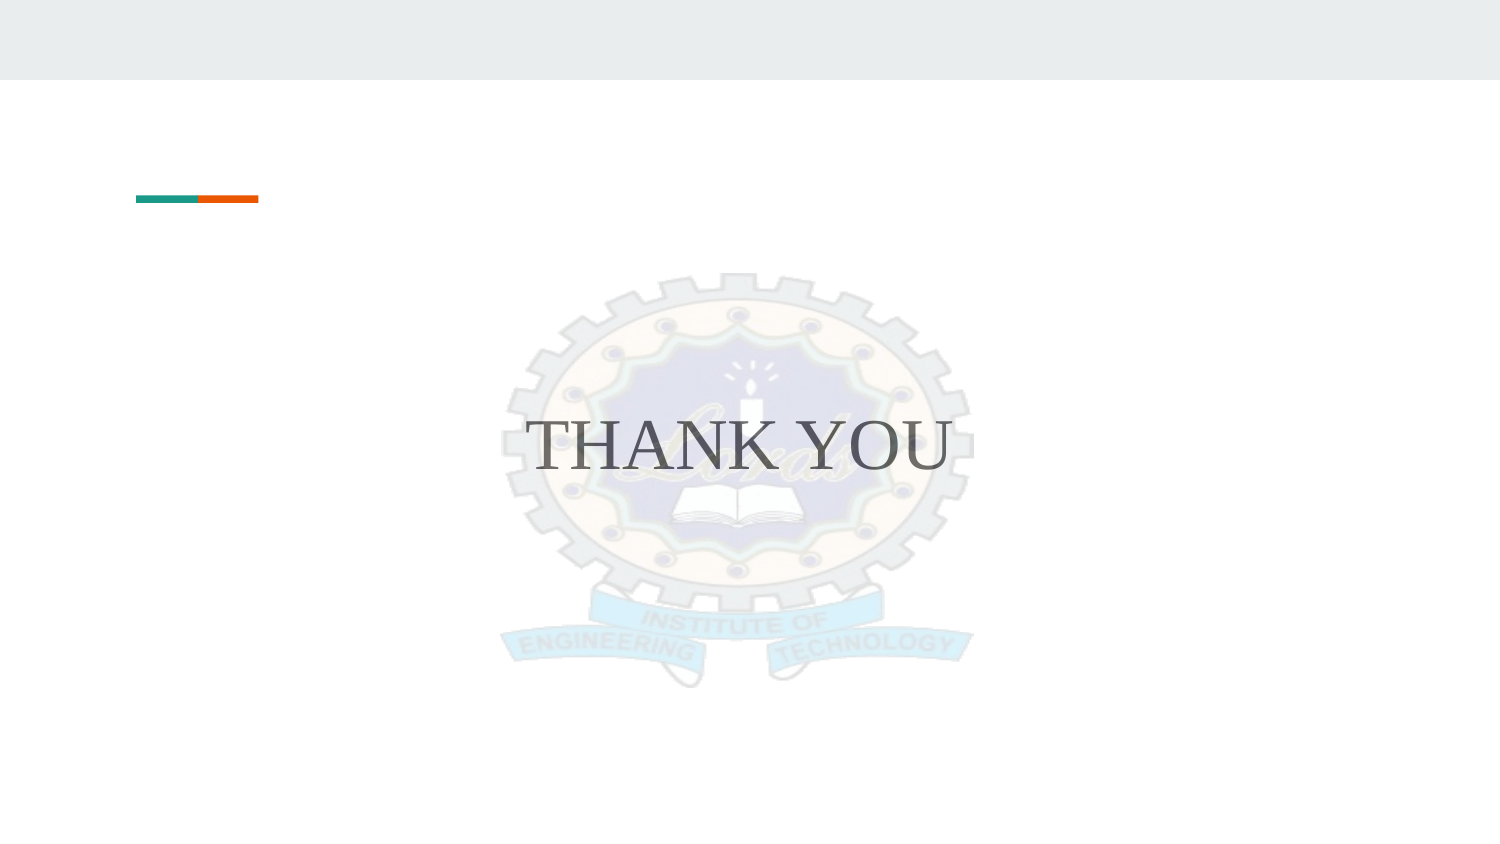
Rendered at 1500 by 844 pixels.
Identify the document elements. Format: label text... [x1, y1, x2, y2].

picture [499, 273, 975, 688]
list THANK YOU [202, 186, 1464, 558]
